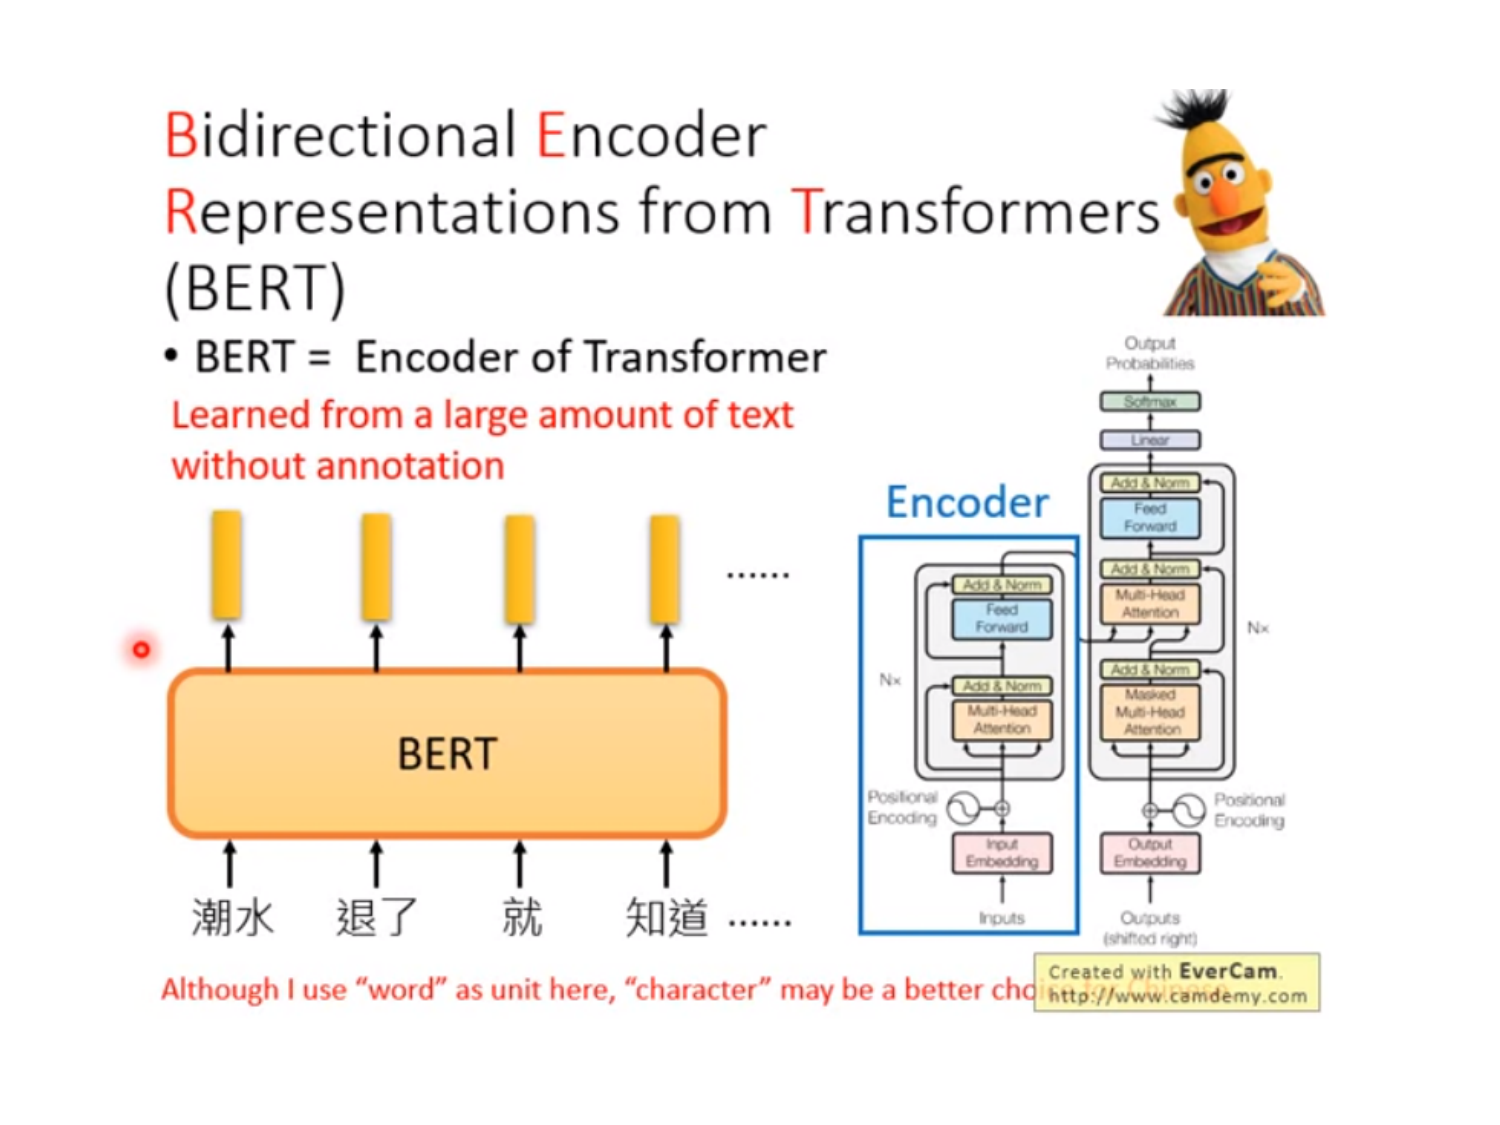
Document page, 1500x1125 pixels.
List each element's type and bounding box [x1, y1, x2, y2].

picture [88, 89, 1329, 1019]
